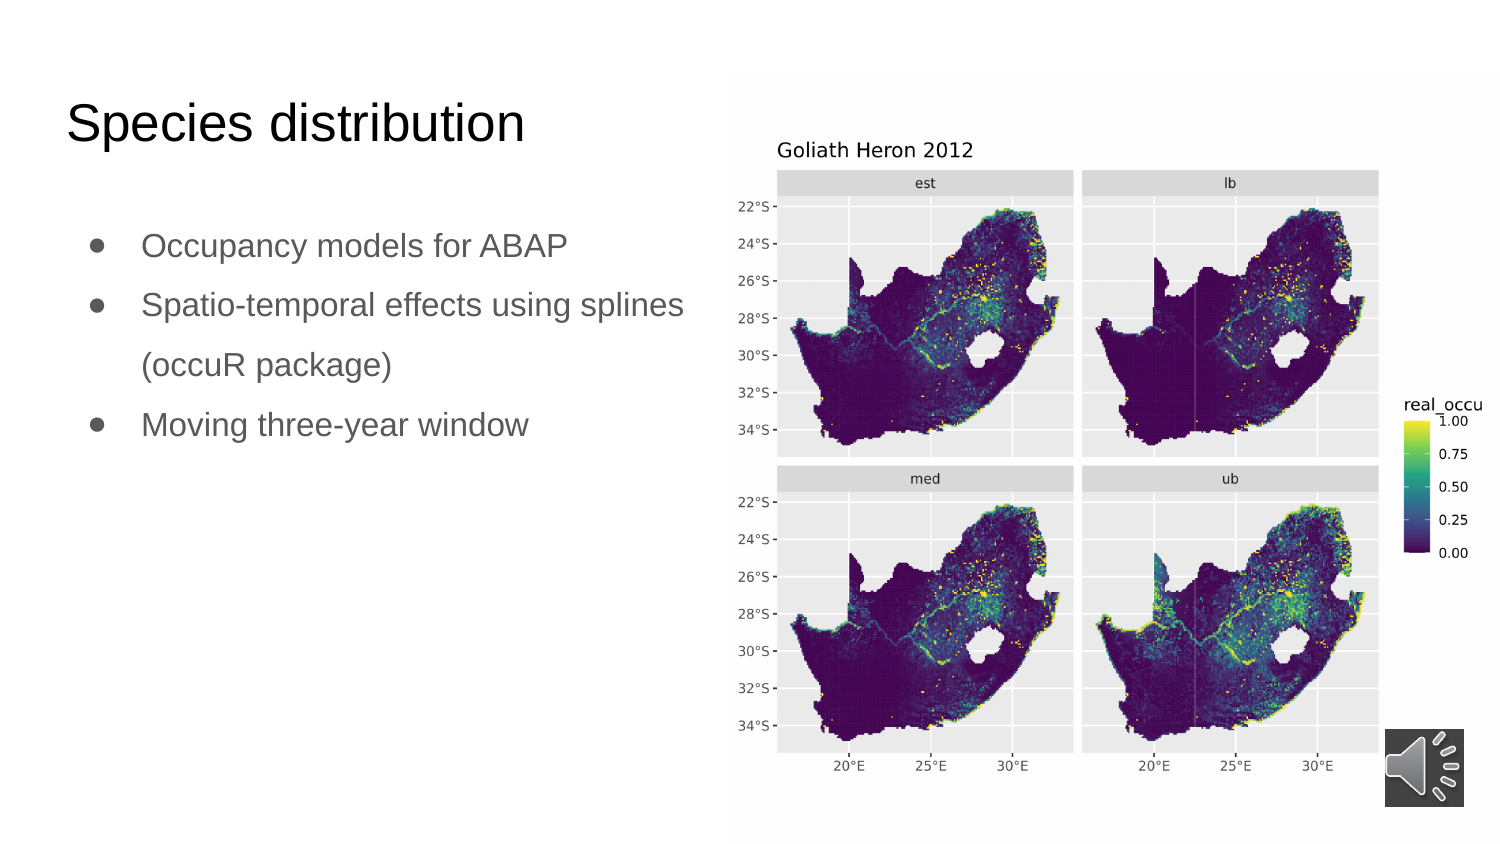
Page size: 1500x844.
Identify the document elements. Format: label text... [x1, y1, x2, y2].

list Occupancy models for ABAP Spatio-temporal effects using splines (occuR package) Moving three-year window [51, 189, 723, 750]
title Species distribution [51, 72, 727, 167]
picture [729, 72, 1500, 844]
